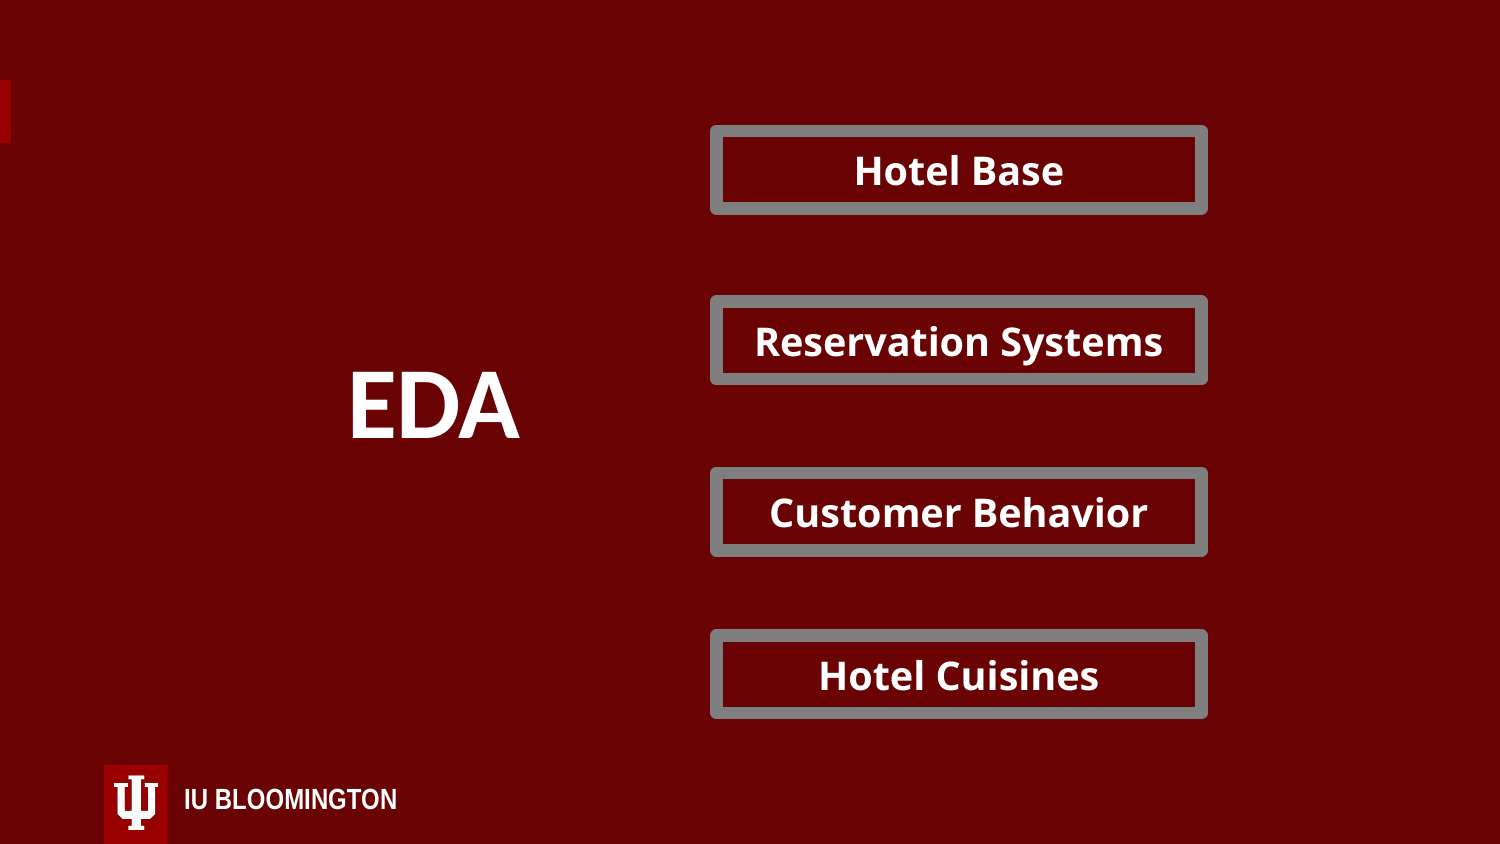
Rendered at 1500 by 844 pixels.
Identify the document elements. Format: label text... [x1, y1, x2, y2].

text_box Customer Behavior [716, 473, 1202, 551]
text_box Reservation Systems [716, 301, 1202, 380]
text_box Hotel Base [716, 130, 1202, 209]
picture [114, 775, 158, 830]
text_box EDA [305, 321, 563, 474]
text_box Hotel Cuisines [716, 635, 1202, 713]
